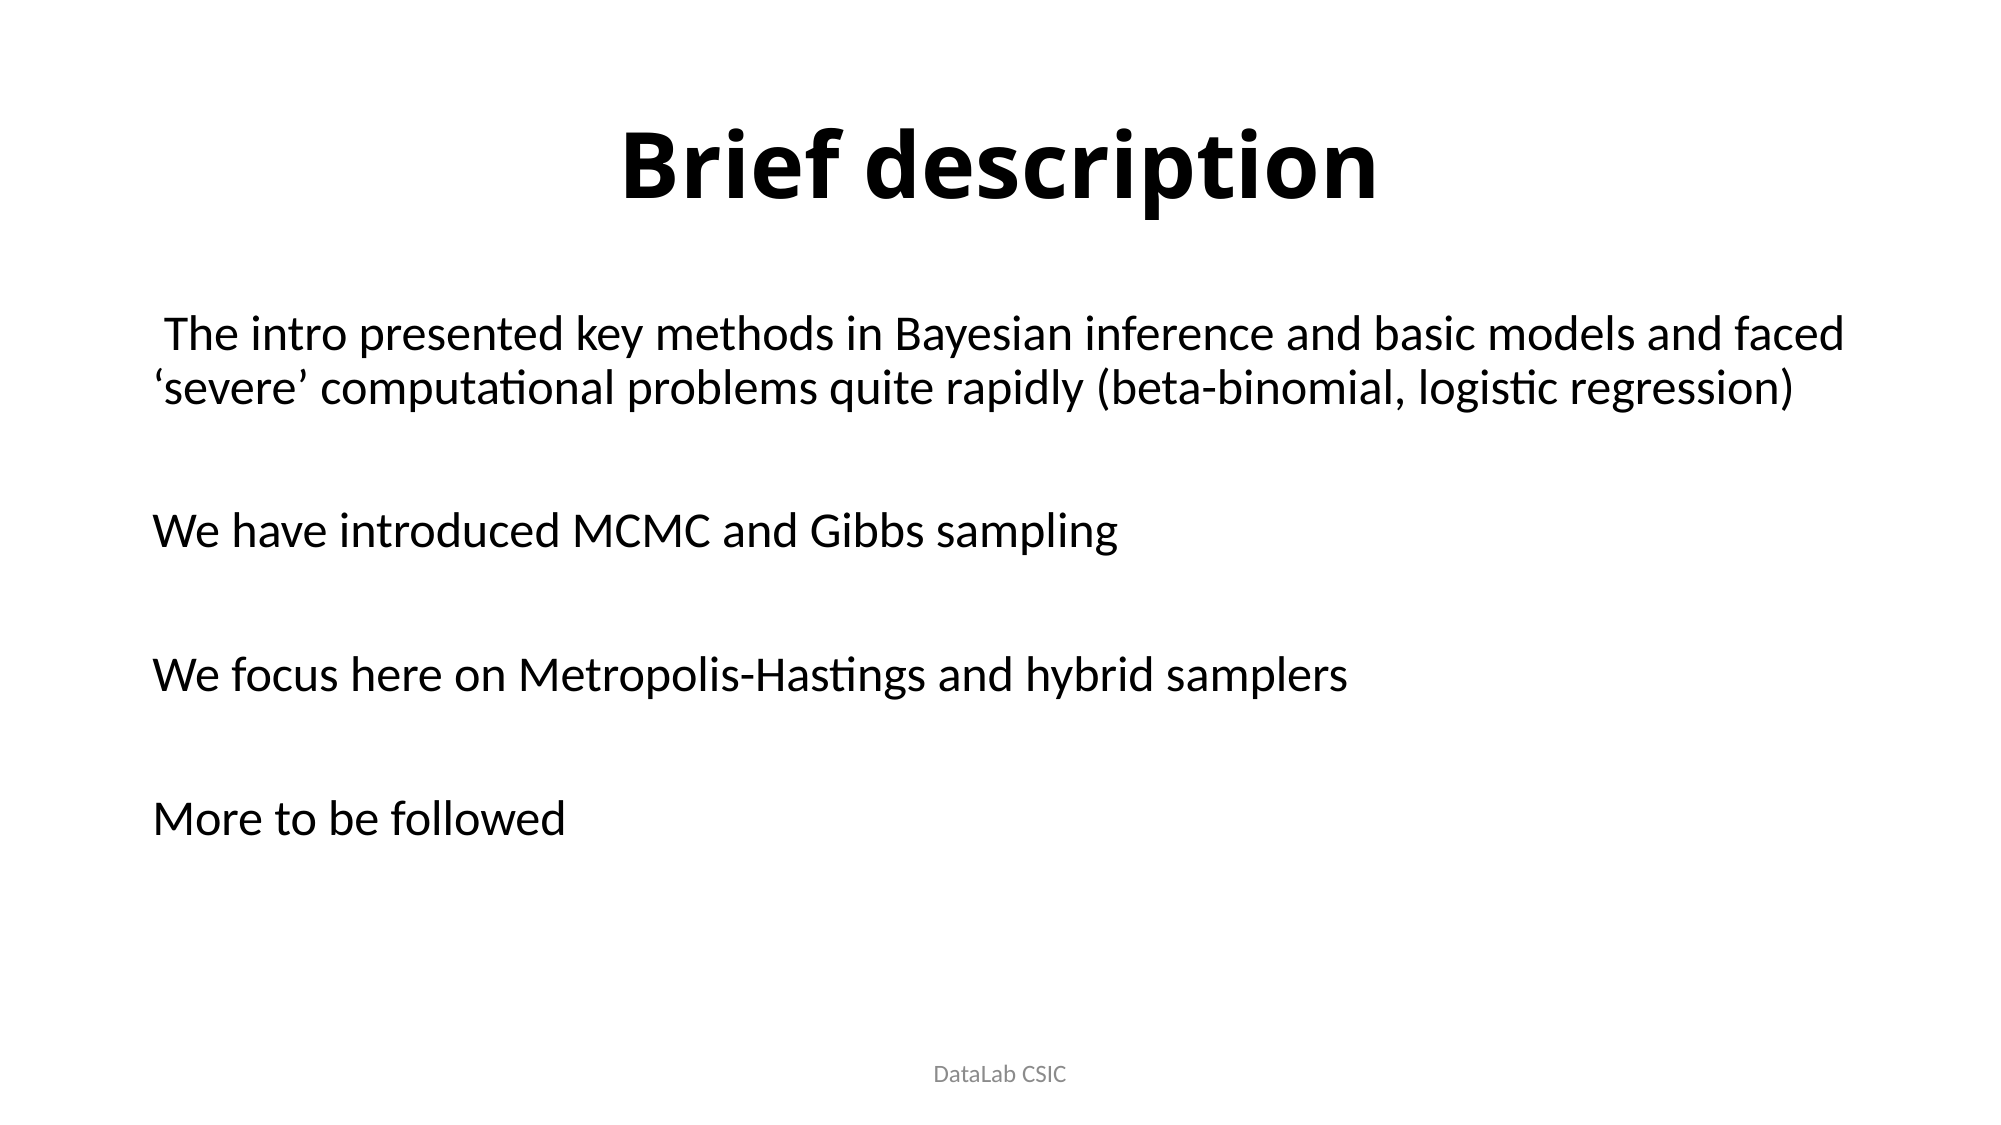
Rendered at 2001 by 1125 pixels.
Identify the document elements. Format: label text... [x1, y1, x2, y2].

title Brief description [137, 59, 1863, 278]
footer DataLab CSIC [662, 1042, 1338, 1103]
list The intro presented key methods in Bayesian inference and basic models and faced ‘severe’ computational problems quite rapidly (beta-binomial, logistic regression) We have introduced MCMC and Gibbs sampling We focus here on Metropolis-Hastings and hybrid samplers More to be followed [137, 299, 1863, 1014]
